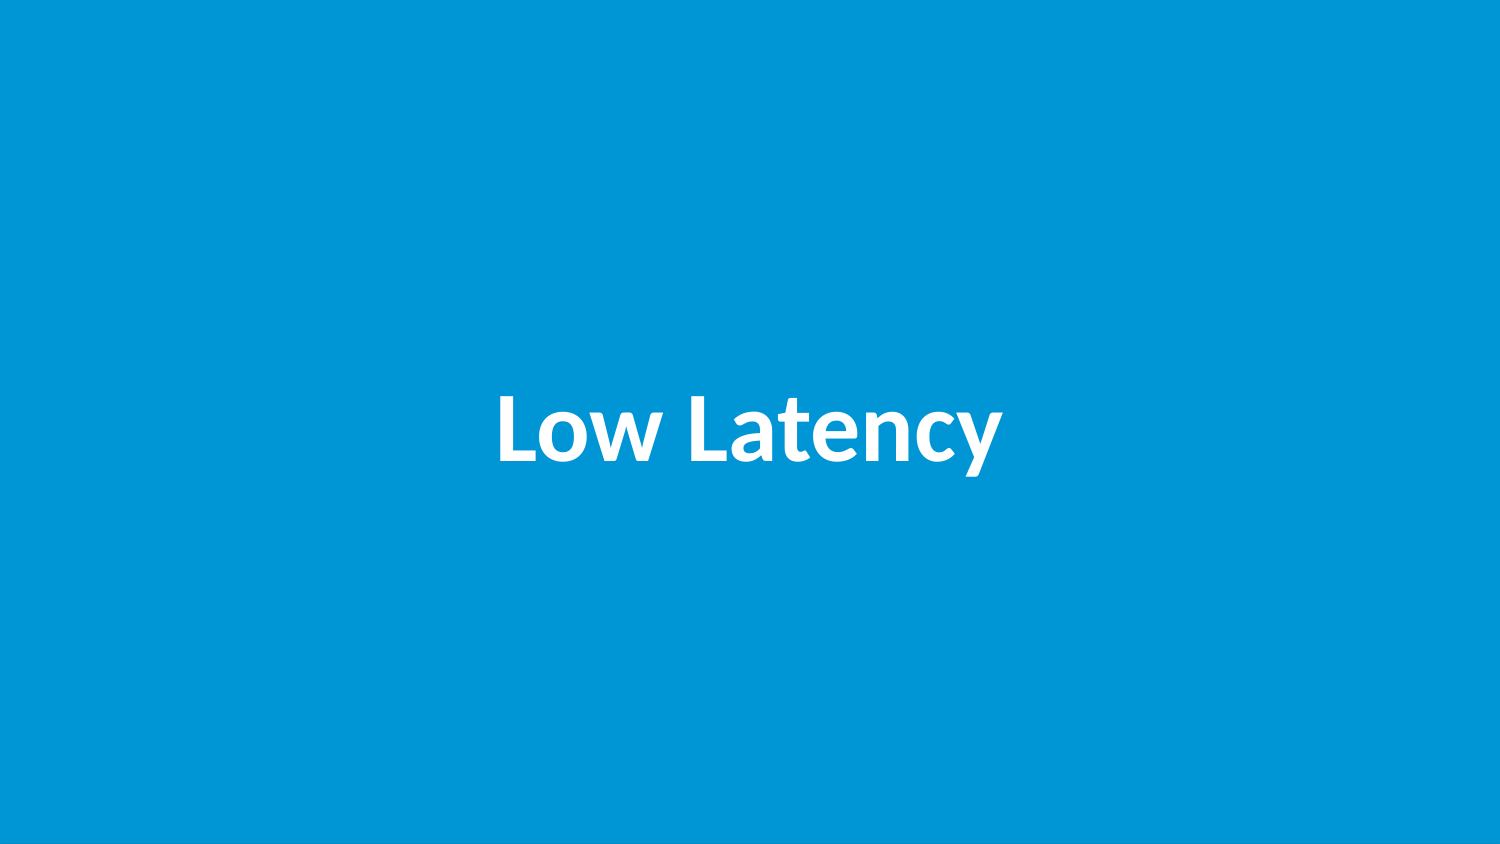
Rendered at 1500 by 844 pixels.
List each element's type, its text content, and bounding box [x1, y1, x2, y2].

text_box Low Latency [0, 0, 1500, 844]
